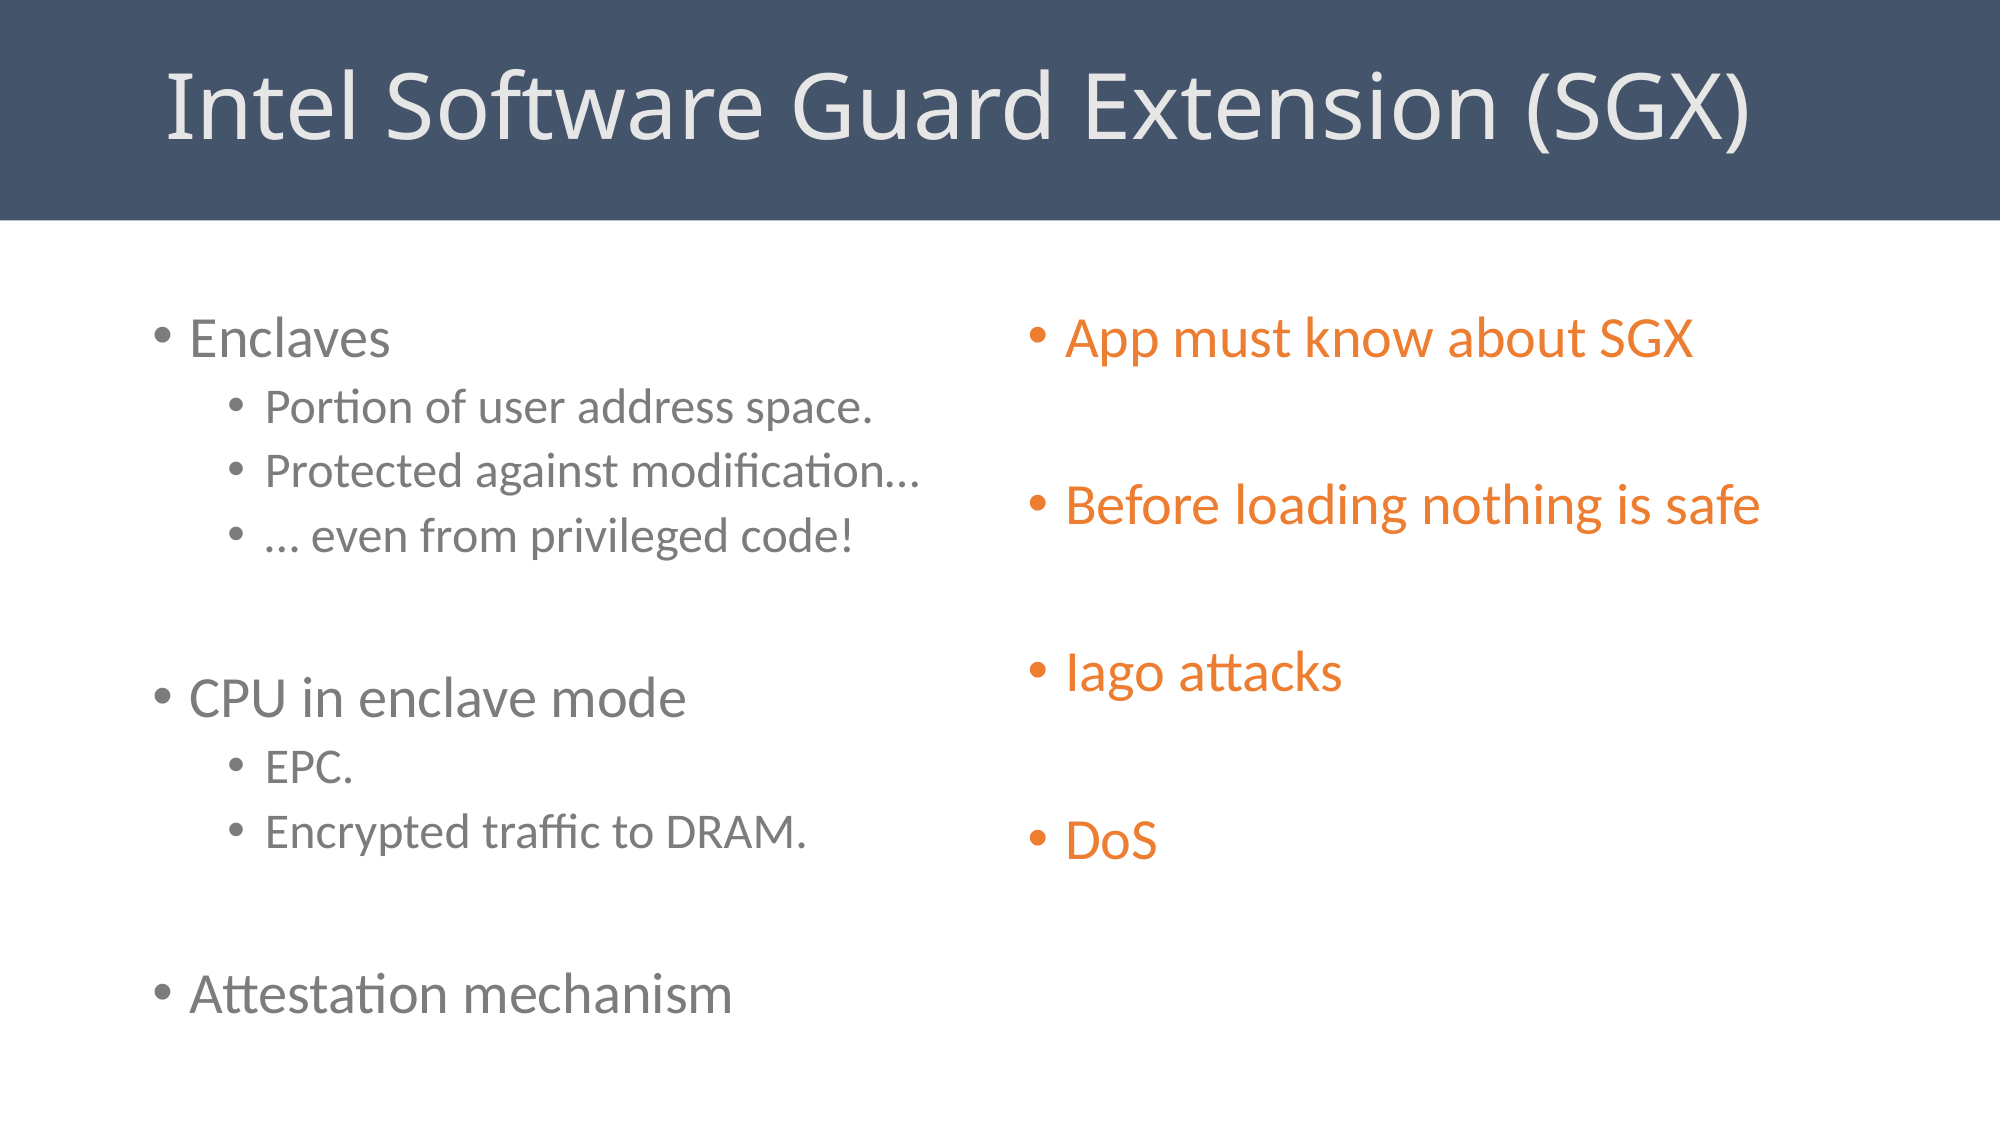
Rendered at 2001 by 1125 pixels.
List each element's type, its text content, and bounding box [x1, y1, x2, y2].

title Intel Software Guard Extension (SGX) [0, 0, 2000, 221]
list Enclaves Portion of user address space. Protected against modification… … even from privileged code! CPU in enclave mode EPC. Encrypted traffic to DRAM. Attestation mechanism [137, 299, 988, 1067]
list App must know about SGX Before loading nothing is safe Iago attacks DoS [1012, 299, 1863, 1014]
